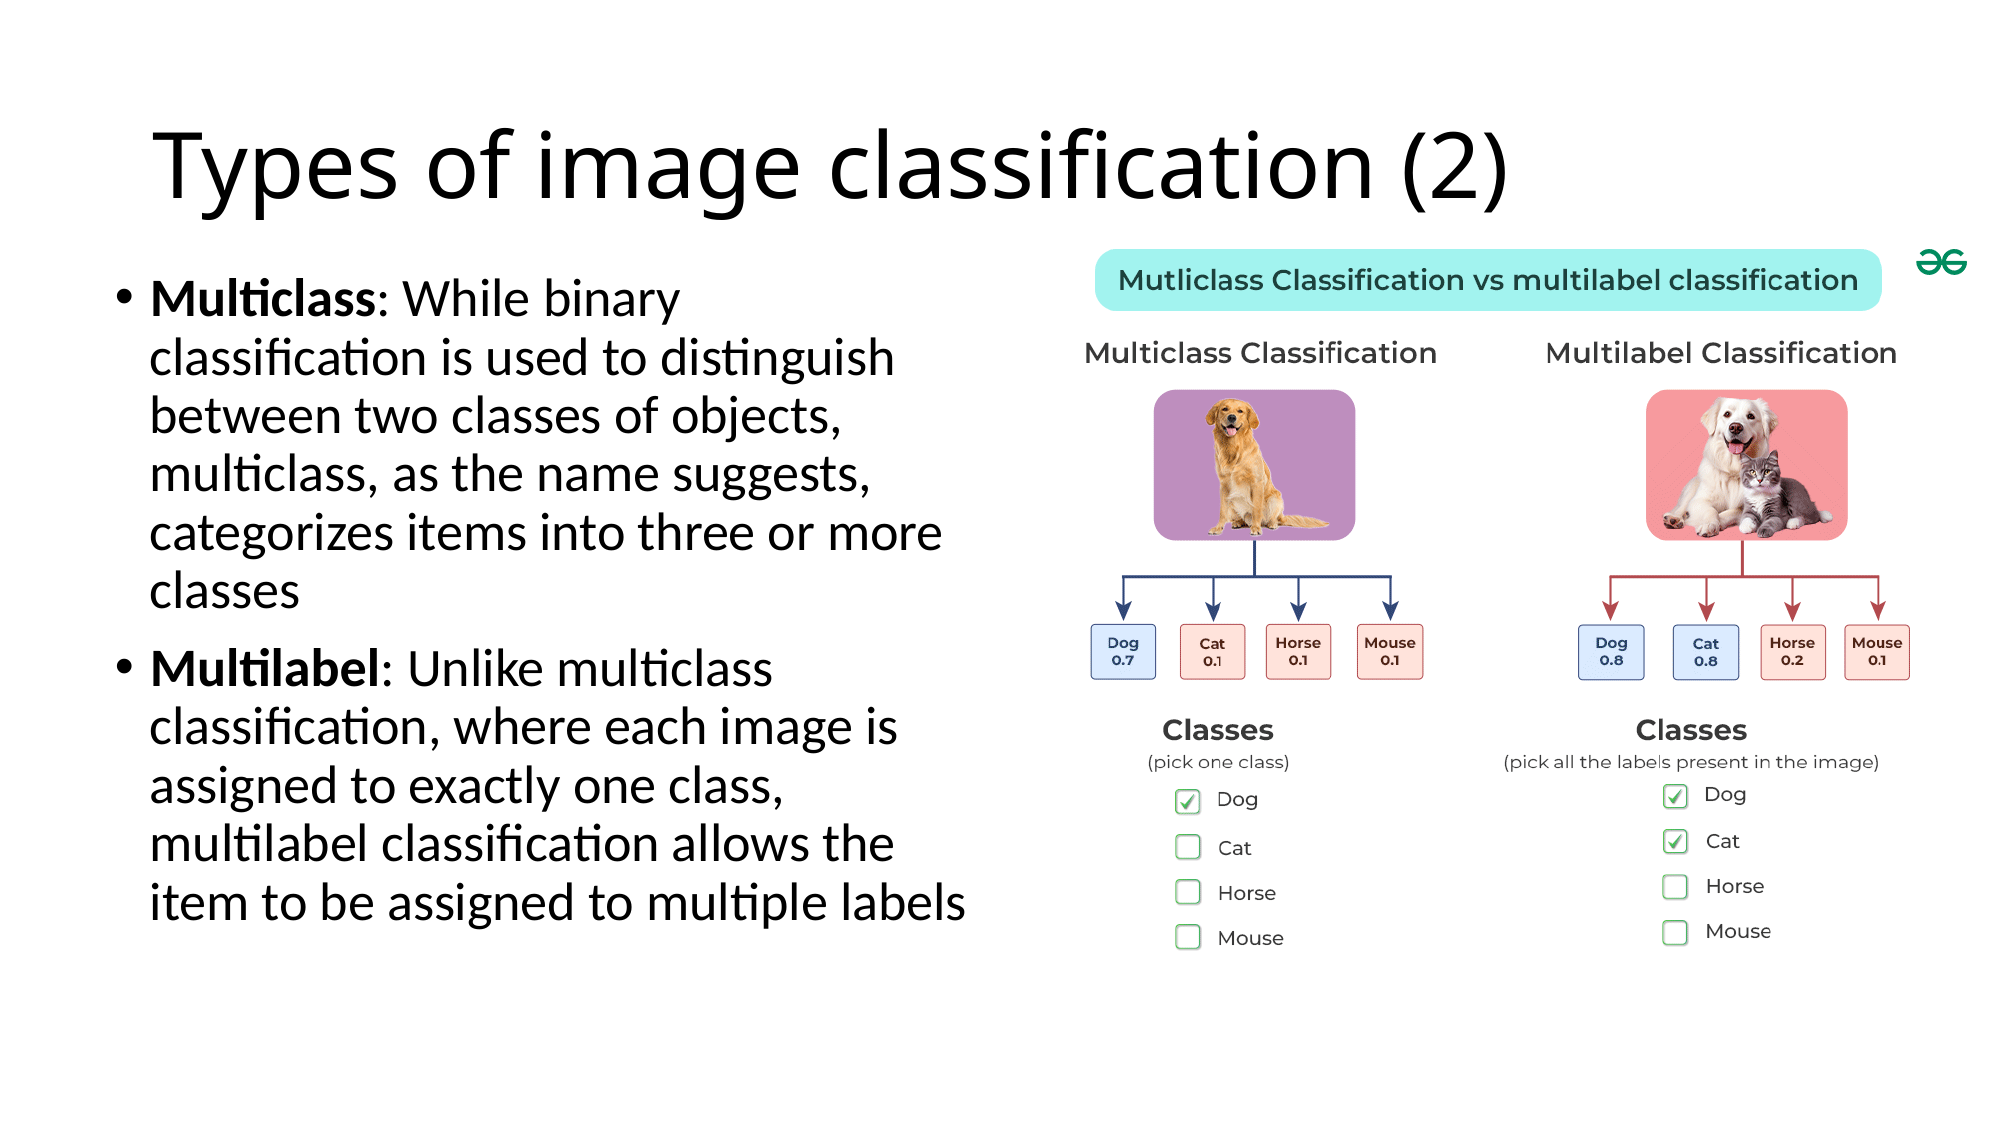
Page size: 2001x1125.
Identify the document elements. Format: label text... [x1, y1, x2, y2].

picture [999, 228, 1990, 982]
list Multiclass: While binary classification is used to distinguish between two classes of objects, multiclass, as the name suggests, categorizes items into three or more classes Multilabel: Unlike multiclass classification, where each image is assigned to exactly one class, multilabel classification allows the item to be assigned to multiple labels [99, 262, 984, 1005]
title Types of image classification (2) [137, 59, 1863, 278]
